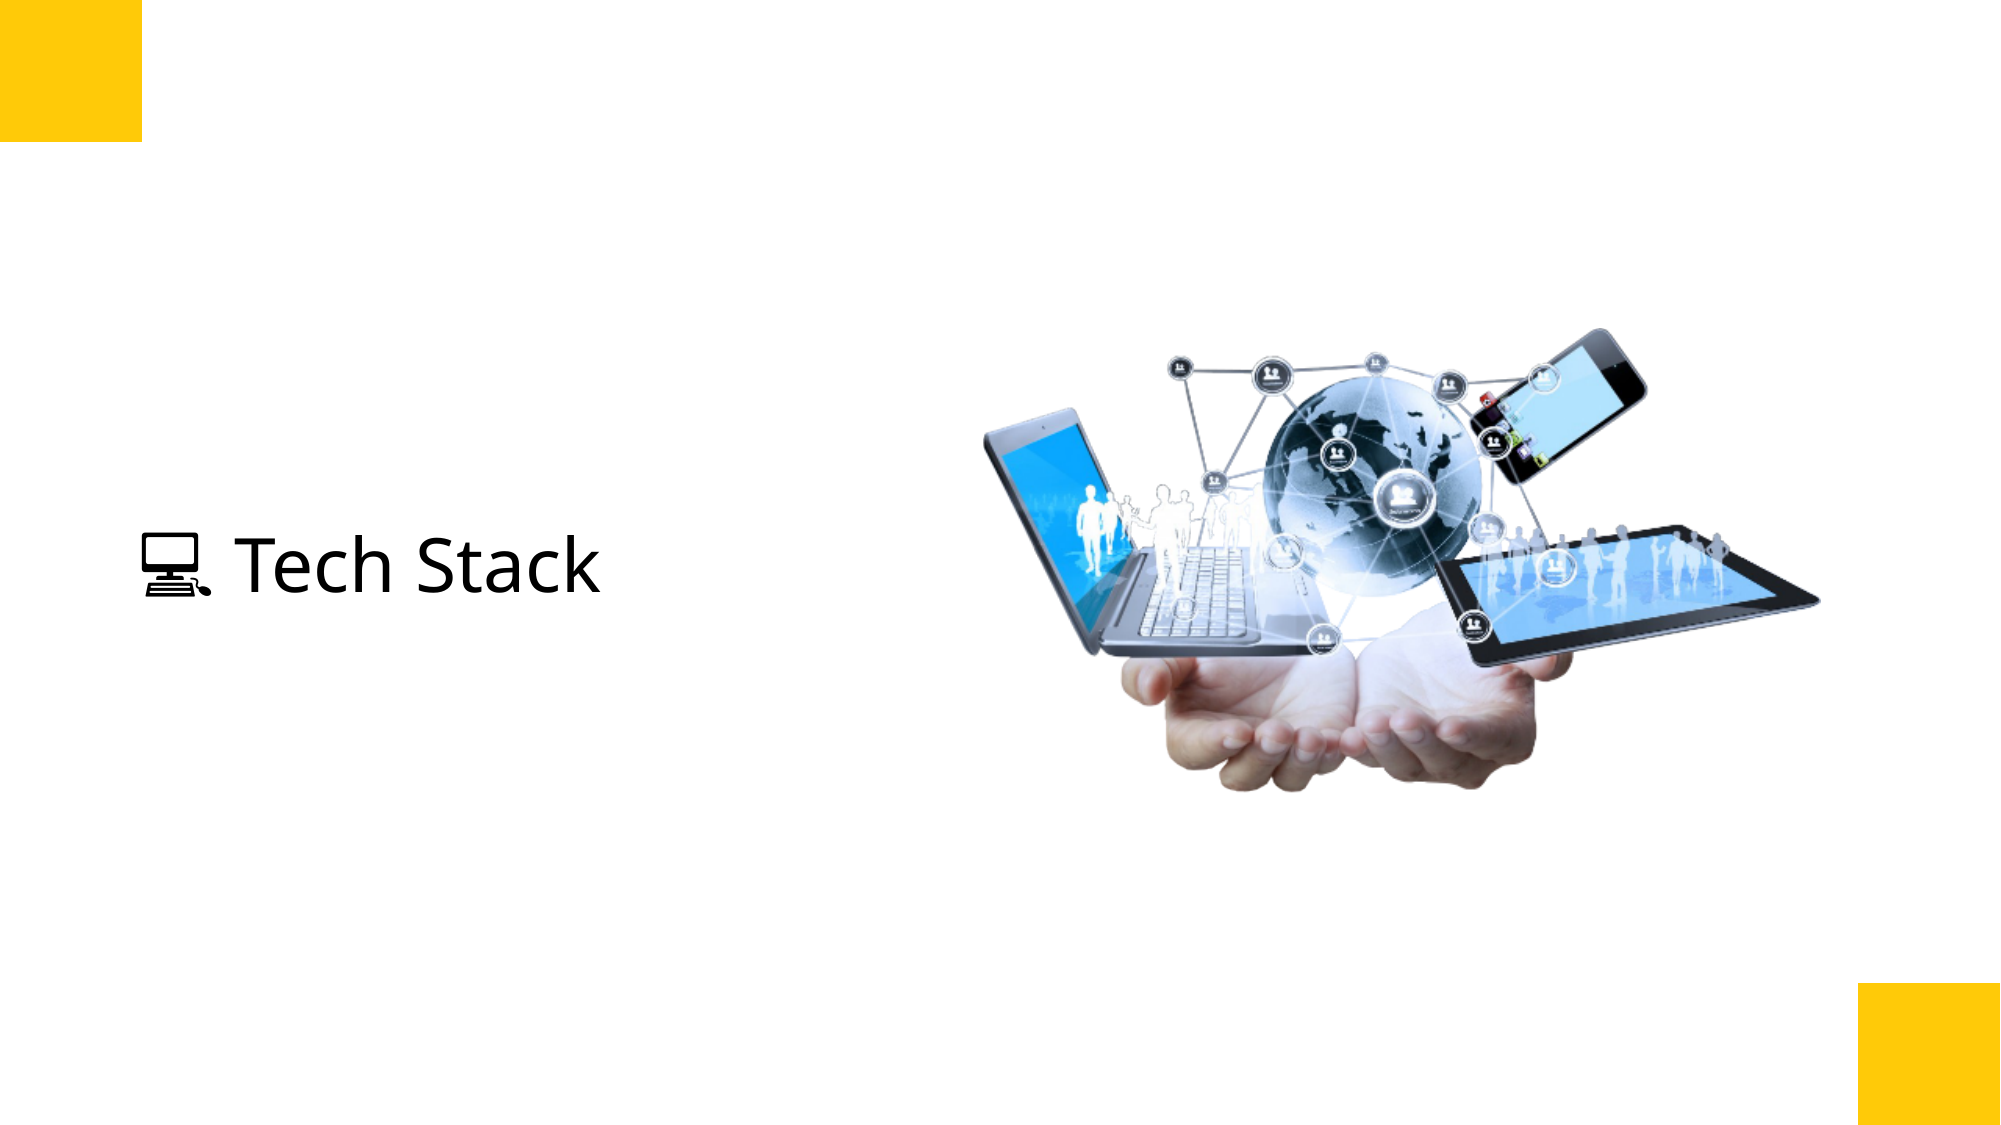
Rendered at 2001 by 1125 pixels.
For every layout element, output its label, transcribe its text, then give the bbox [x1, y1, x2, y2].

picture [983, 328, 1821, 797]
title 💻 Tech Stack [138, 136, 1701, 989]
